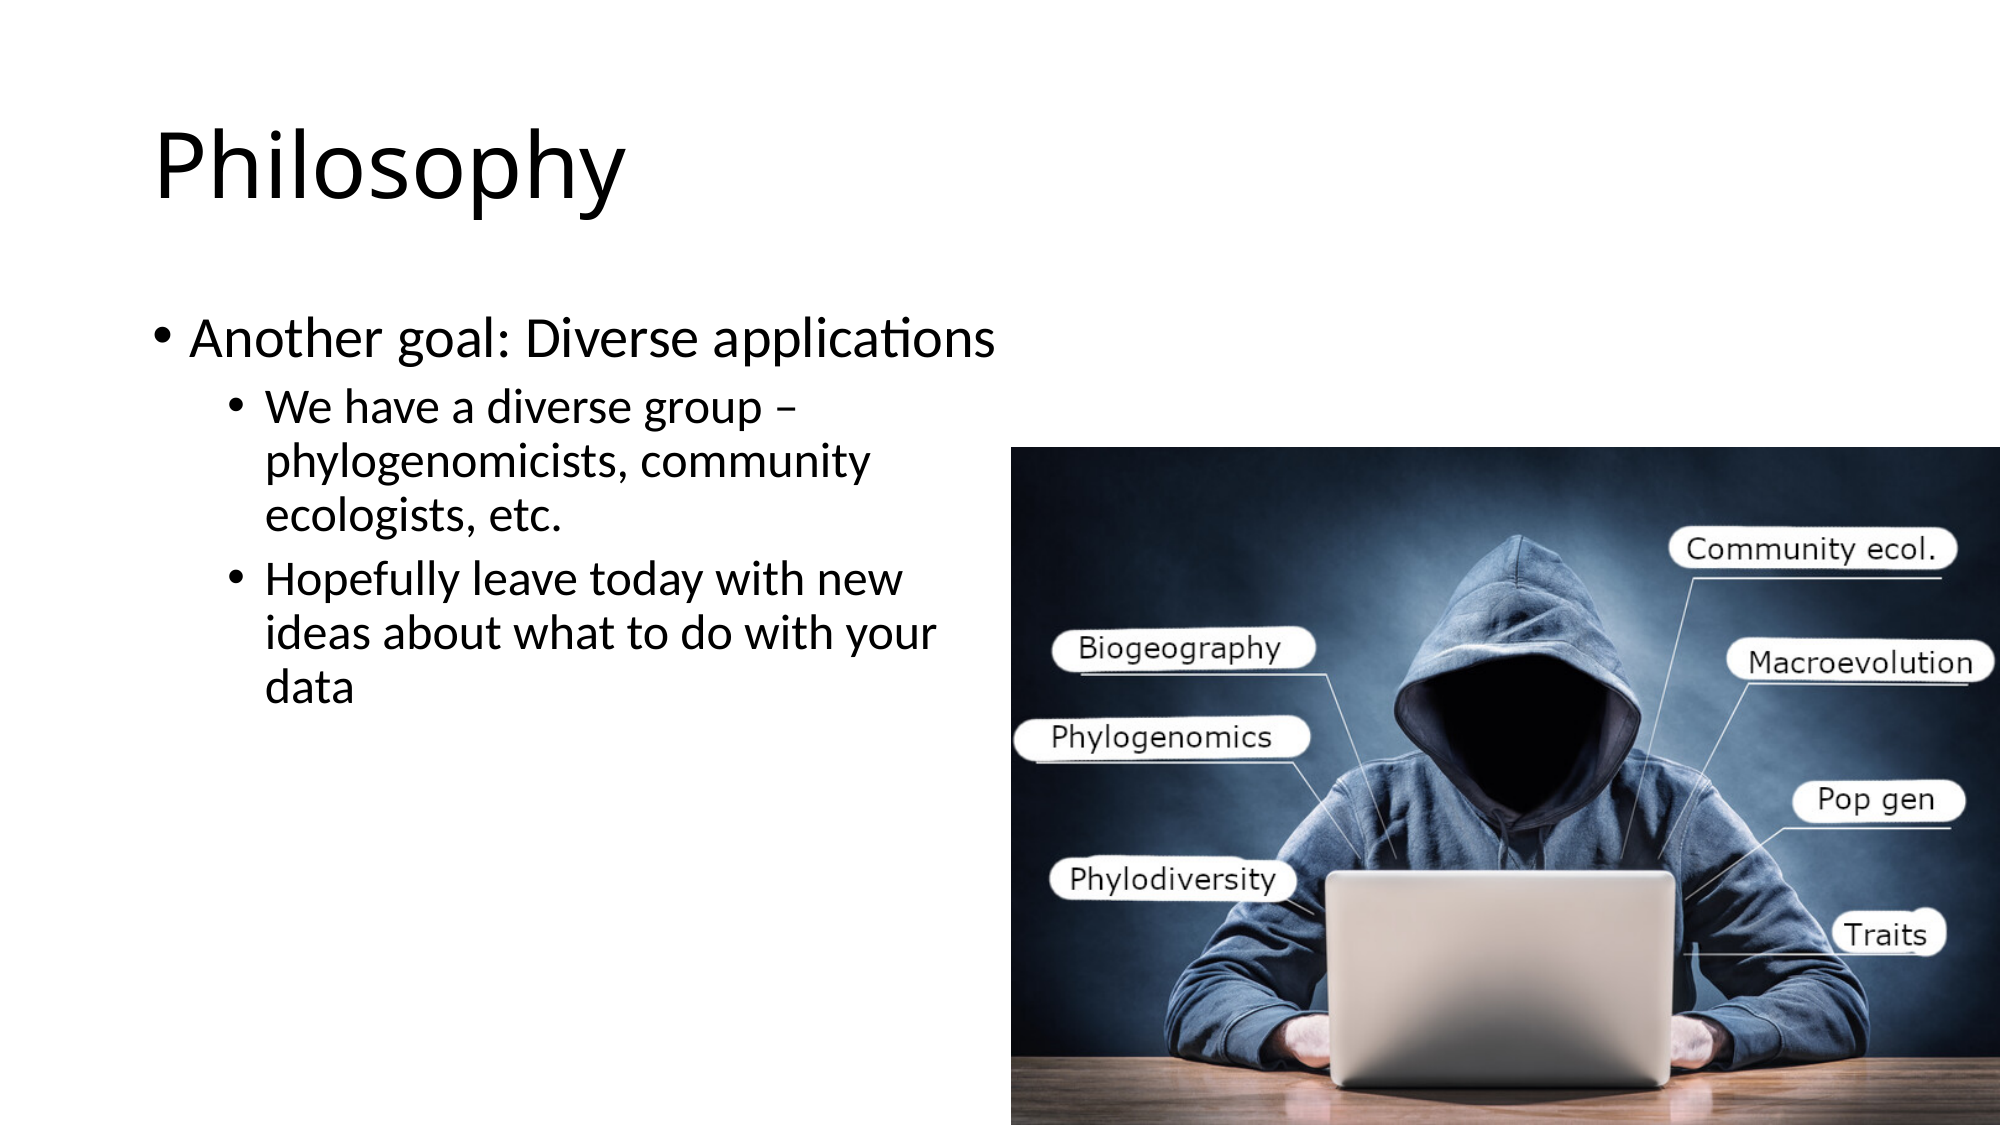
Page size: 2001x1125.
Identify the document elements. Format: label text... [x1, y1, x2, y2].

title Philosophy [137, 59, 1863, 278]
picture [1011, 447, 2000, 1125]
list Another goal: Diverse applications We have a diverse group – phylogenomicists, community ecologists, etc. Hopefully leave today with new ideas about what to do with your data [137, 299, 1029, 1014]
